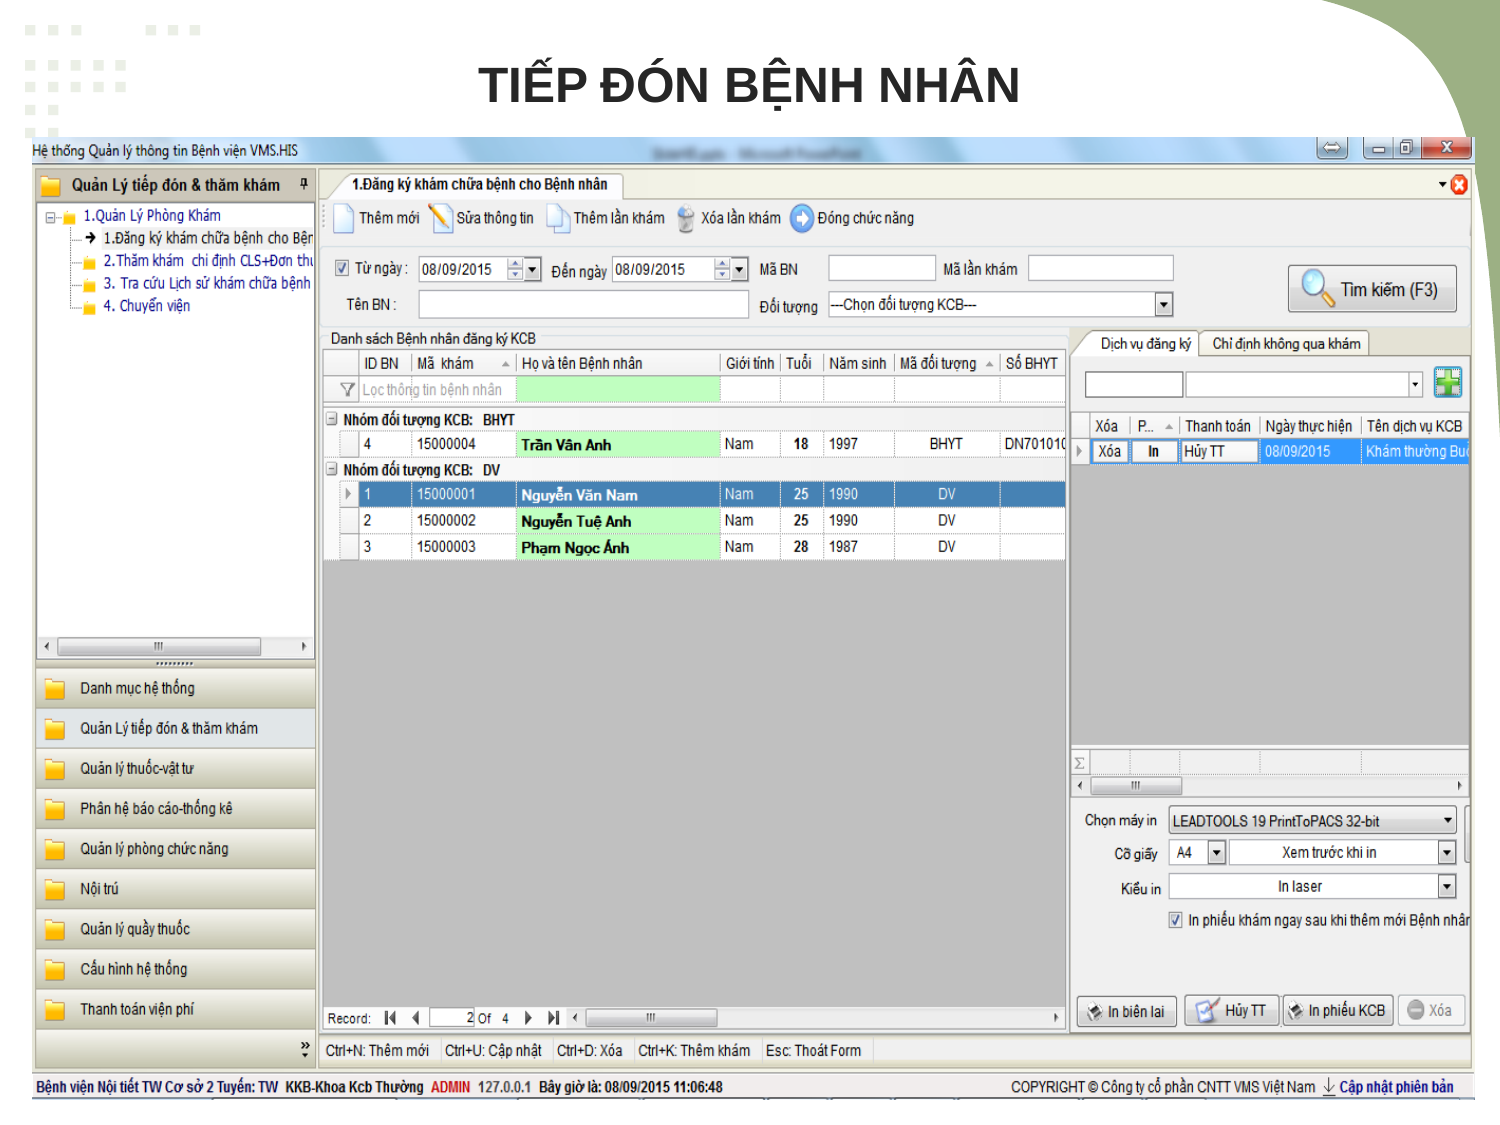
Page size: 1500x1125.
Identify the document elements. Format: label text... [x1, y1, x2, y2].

title TIẾP ĐÓN BỆNH NHÂN [75, 45, 1425, 135]
picture [32, 137, 1476, 1101]
